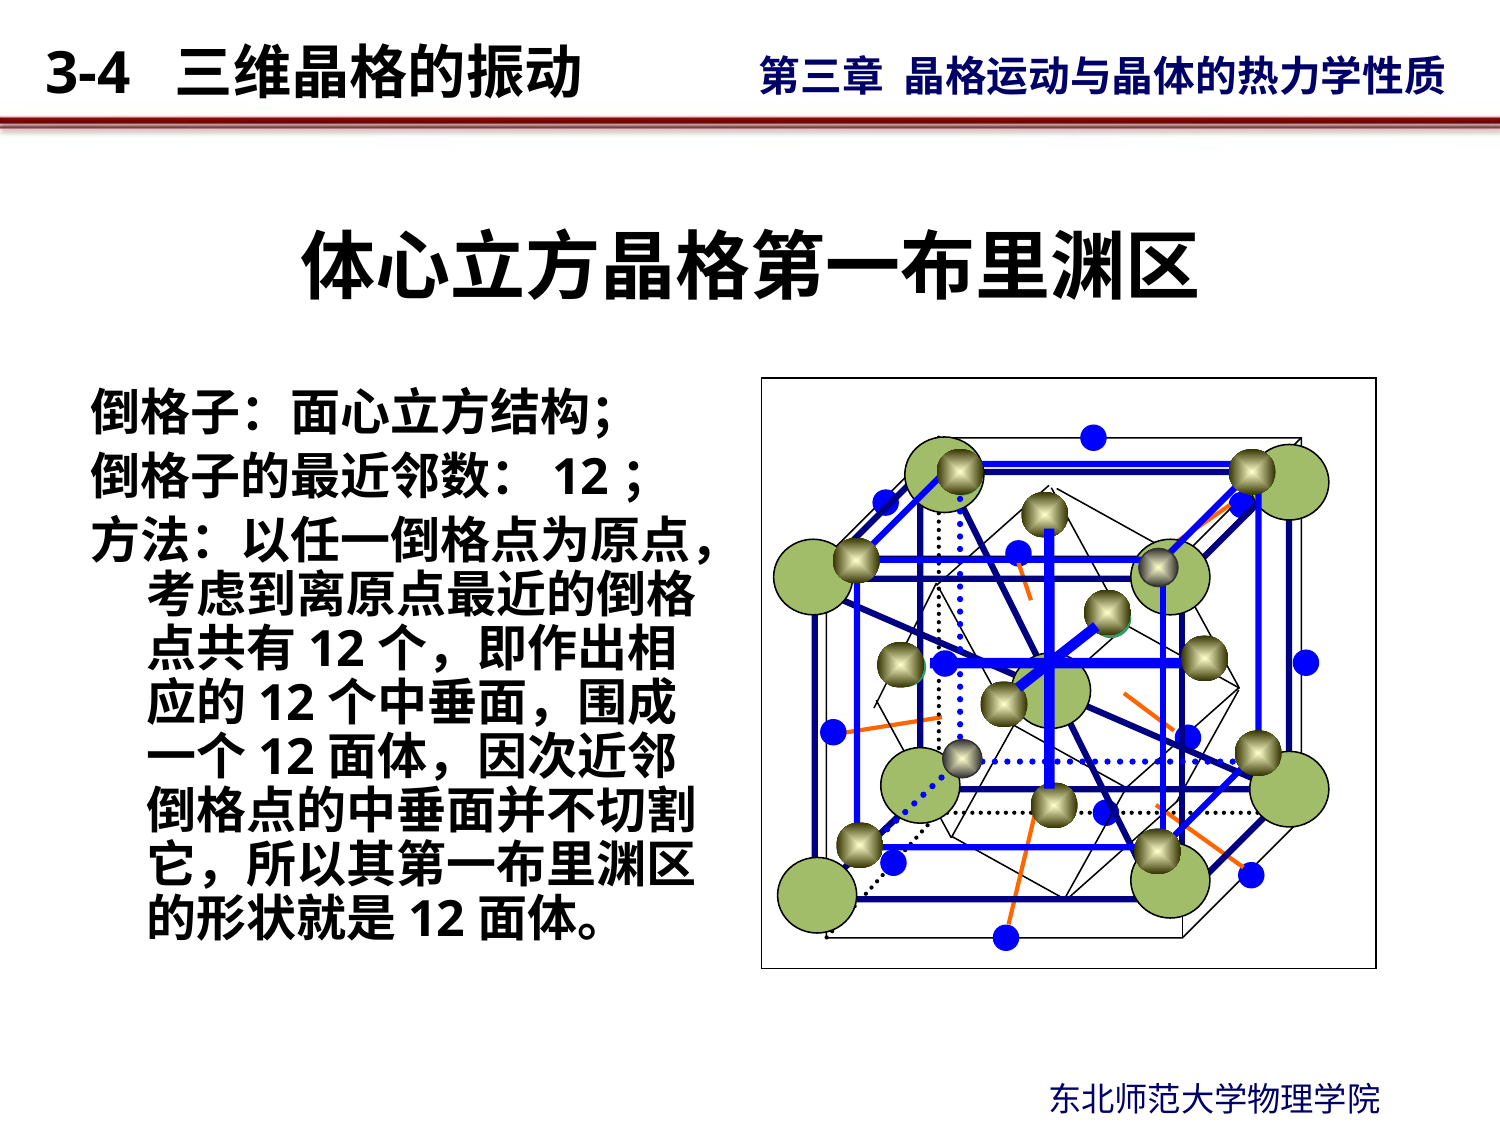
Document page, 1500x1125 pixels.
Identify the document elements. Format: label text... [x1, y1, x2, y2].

title 体心立方晶格第一布里渊区 [112, 196, 1388, 318]
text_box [820, 942, 1319, 951]
text_box [761, 378, 1376, 969]
picture [0, 0, 1500, 1125]
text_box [832, 448, 1282, 875]
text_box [773, 436, 1330, 934]
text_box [820, 424, 1319, 435]
list 倒格子：面心立方结构； 倒格子的最近邻数：12； 方法：以任一倒格点为原点，考虑到离原点最近的倒格点共有12个，即作出相应的12个中垂面，围成一个12面体，因次近邻倒格点的中垂面并不切割它，所以其第一布里渊区的形状就是12面体。 [75, 380, 738, 993]
